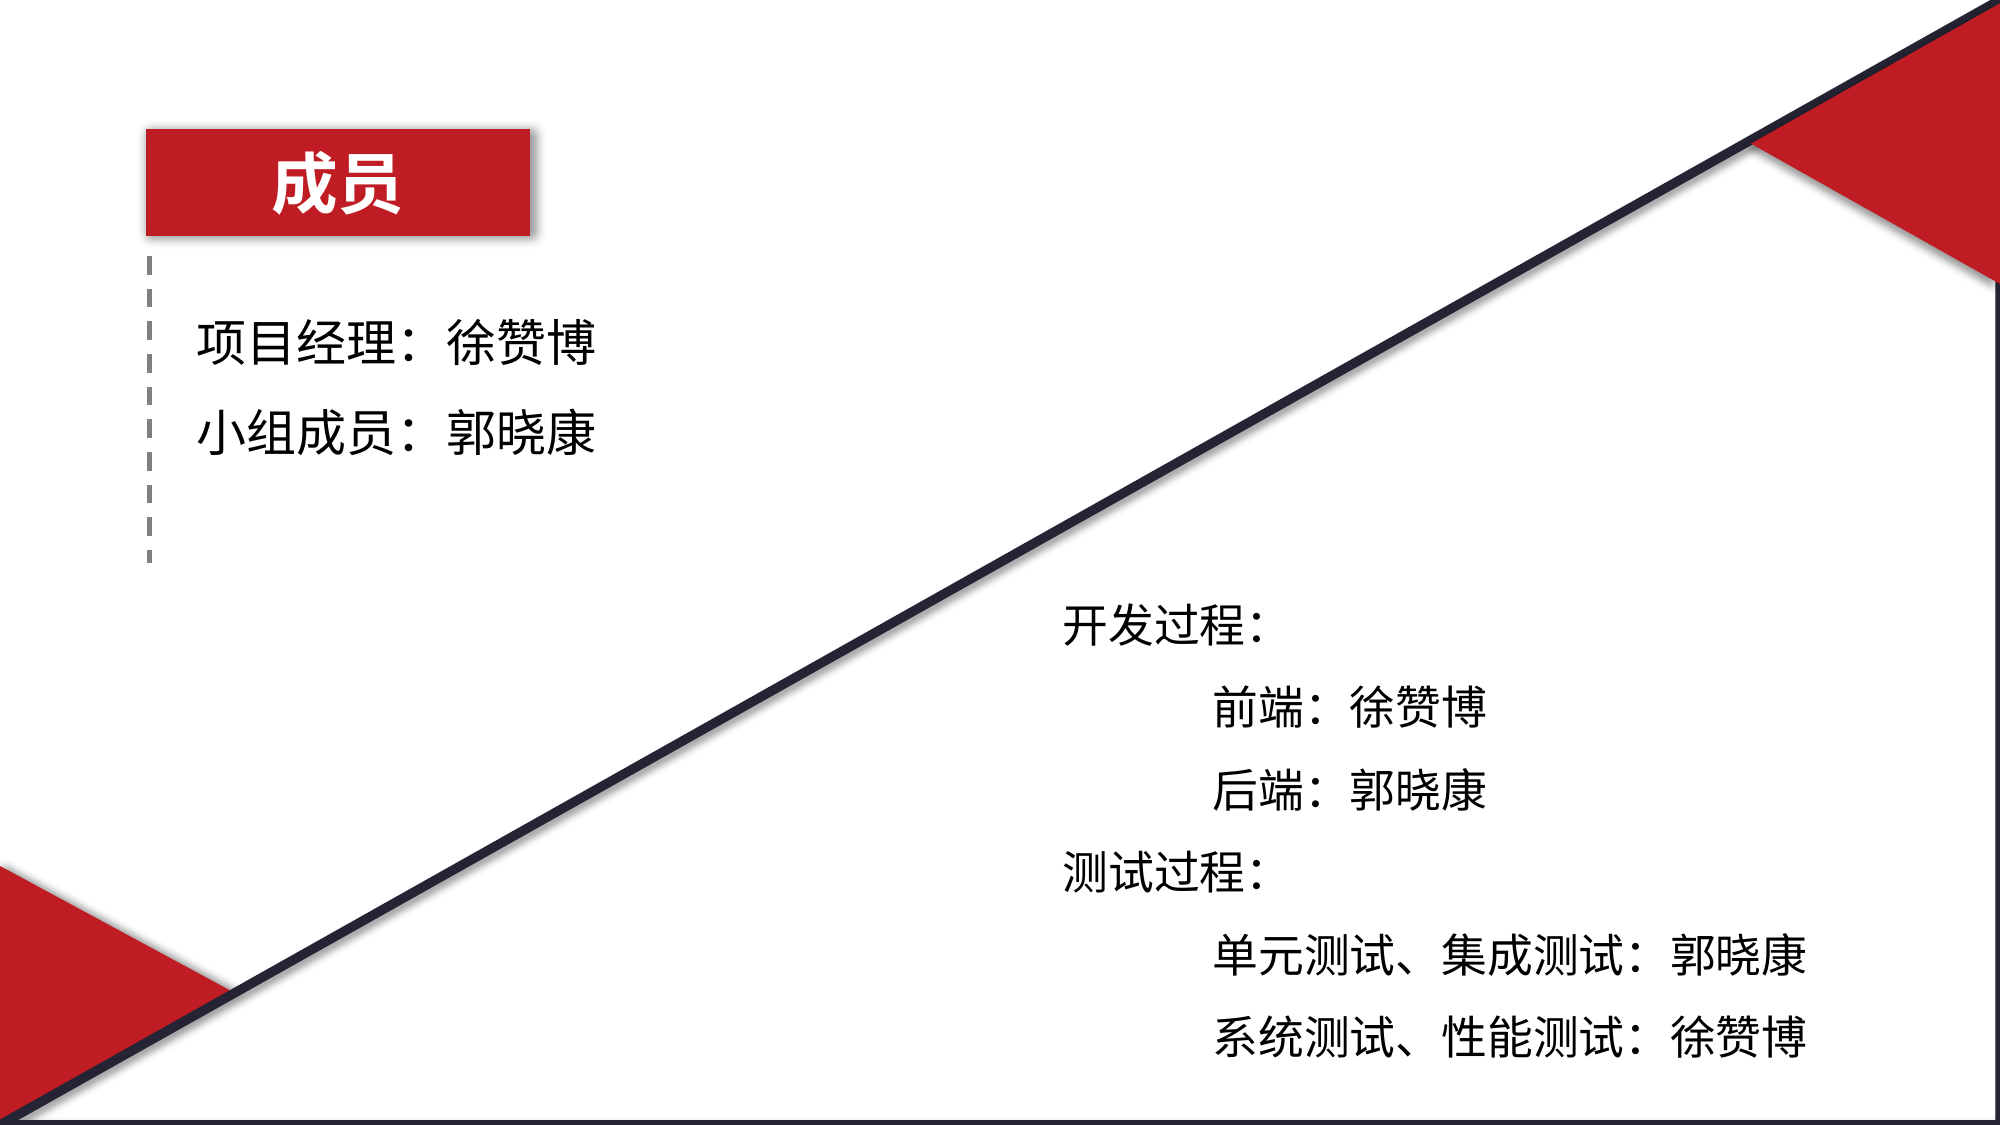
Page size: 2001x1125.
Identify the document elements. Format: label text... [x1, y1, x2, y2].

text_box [146, 129, 529, 563]
text_box 项目经理：徐赞博 小组成员：郭晓康 [529, 273, 777, 469]
text_box [0, 865, 234, 1120]
text_box [1750, 3, 2000, 284]
text_box [1990, 0, 2000, 4]
text_box [0, 139, 2000, 1125]
